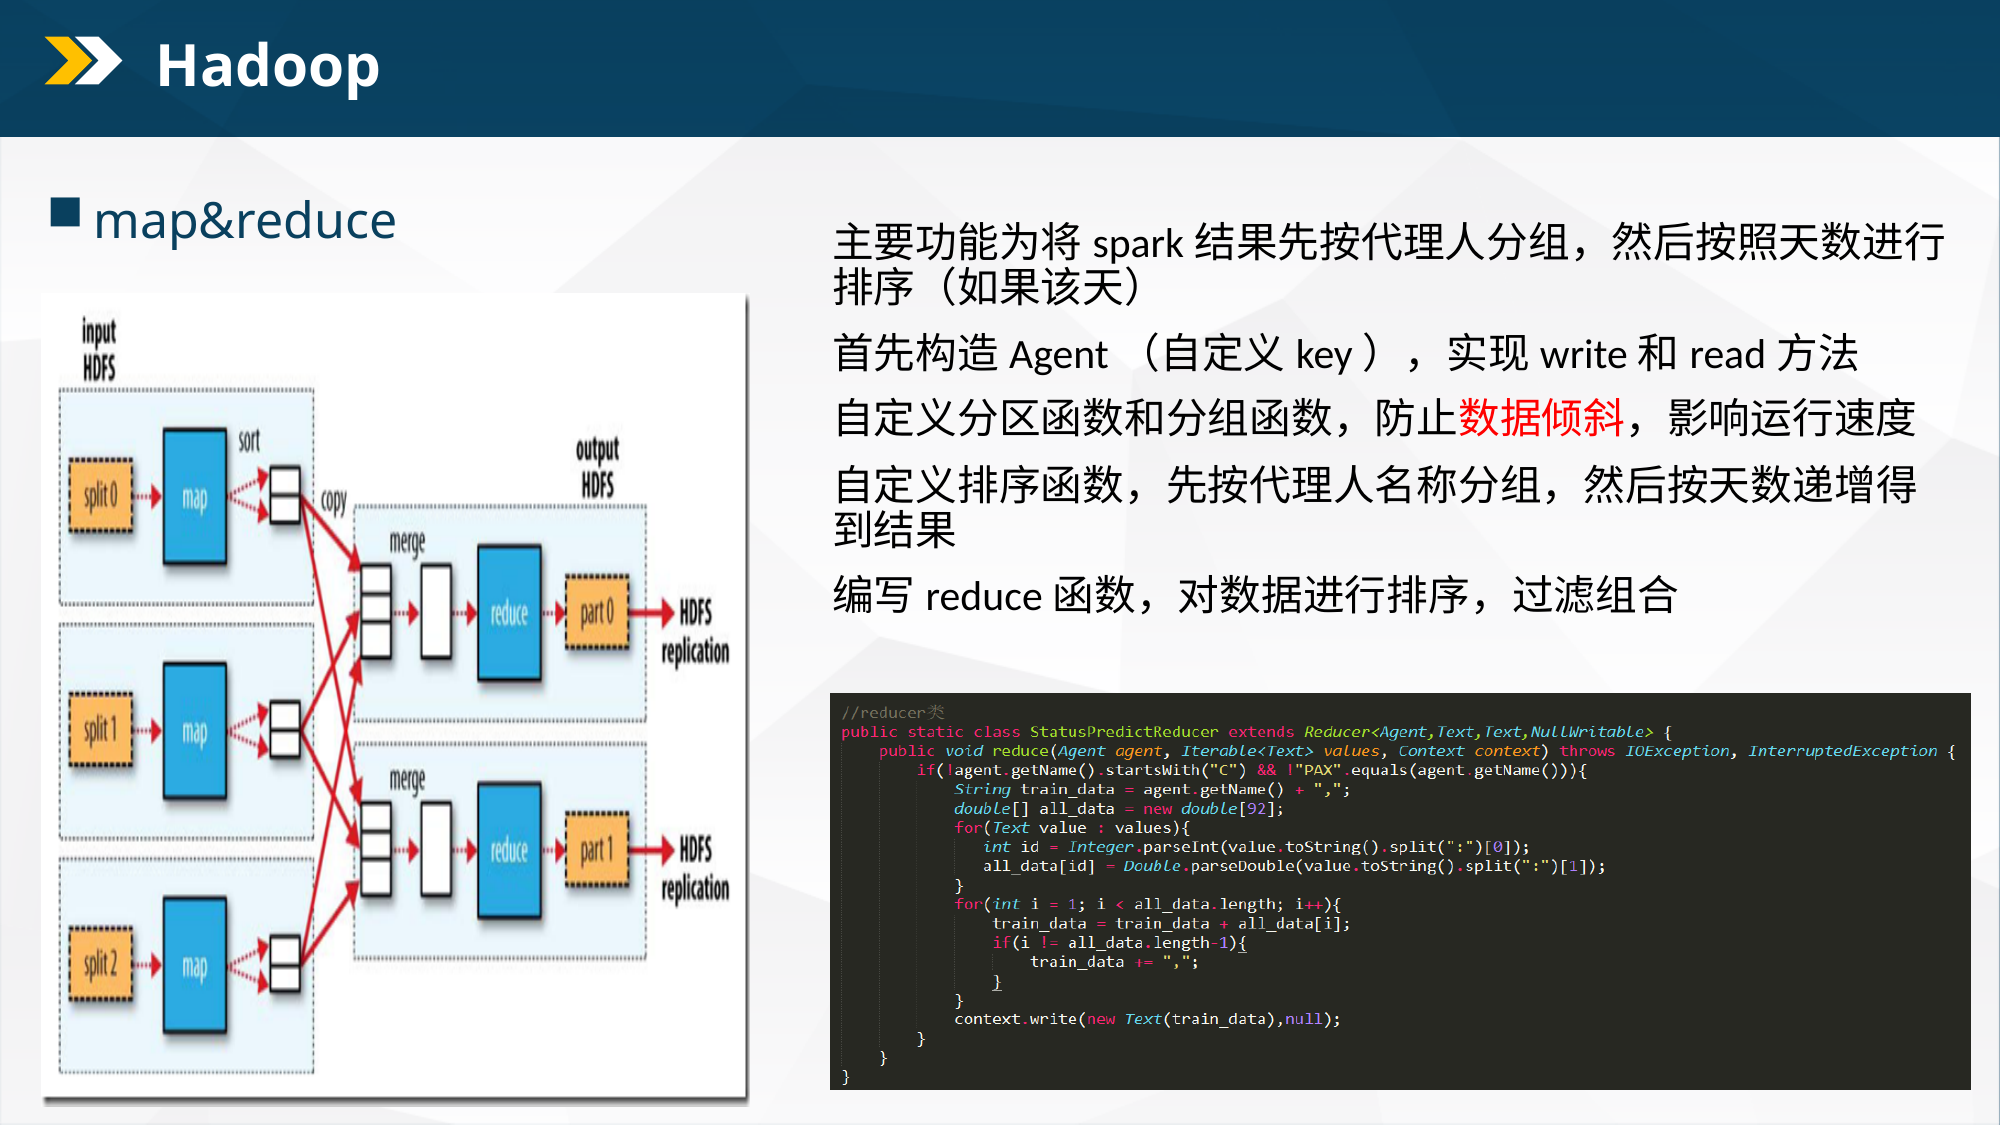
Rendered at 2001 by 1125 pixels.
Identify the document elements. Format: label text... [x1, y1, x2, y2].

list Hadoop [140, 28, 1614, 93]
list map&reduce [31, 150, 1347, 294]
picture [0, 0, 2000, 1125]
text_box 主要功能为将spark结果先按代理人分组，然后按照天数进行排序（如果该天） 首先构造Agent（自定义key），实现write和read方法 自定义分区函数和分组函数，防止数据倾斜，影响运行速度 自定义排序函数，先按代理人名称分组，然后按天数递增得到结果 编写reduce函数，对数据进行排序，过滤组合 [817, 214, 1971, 672]
